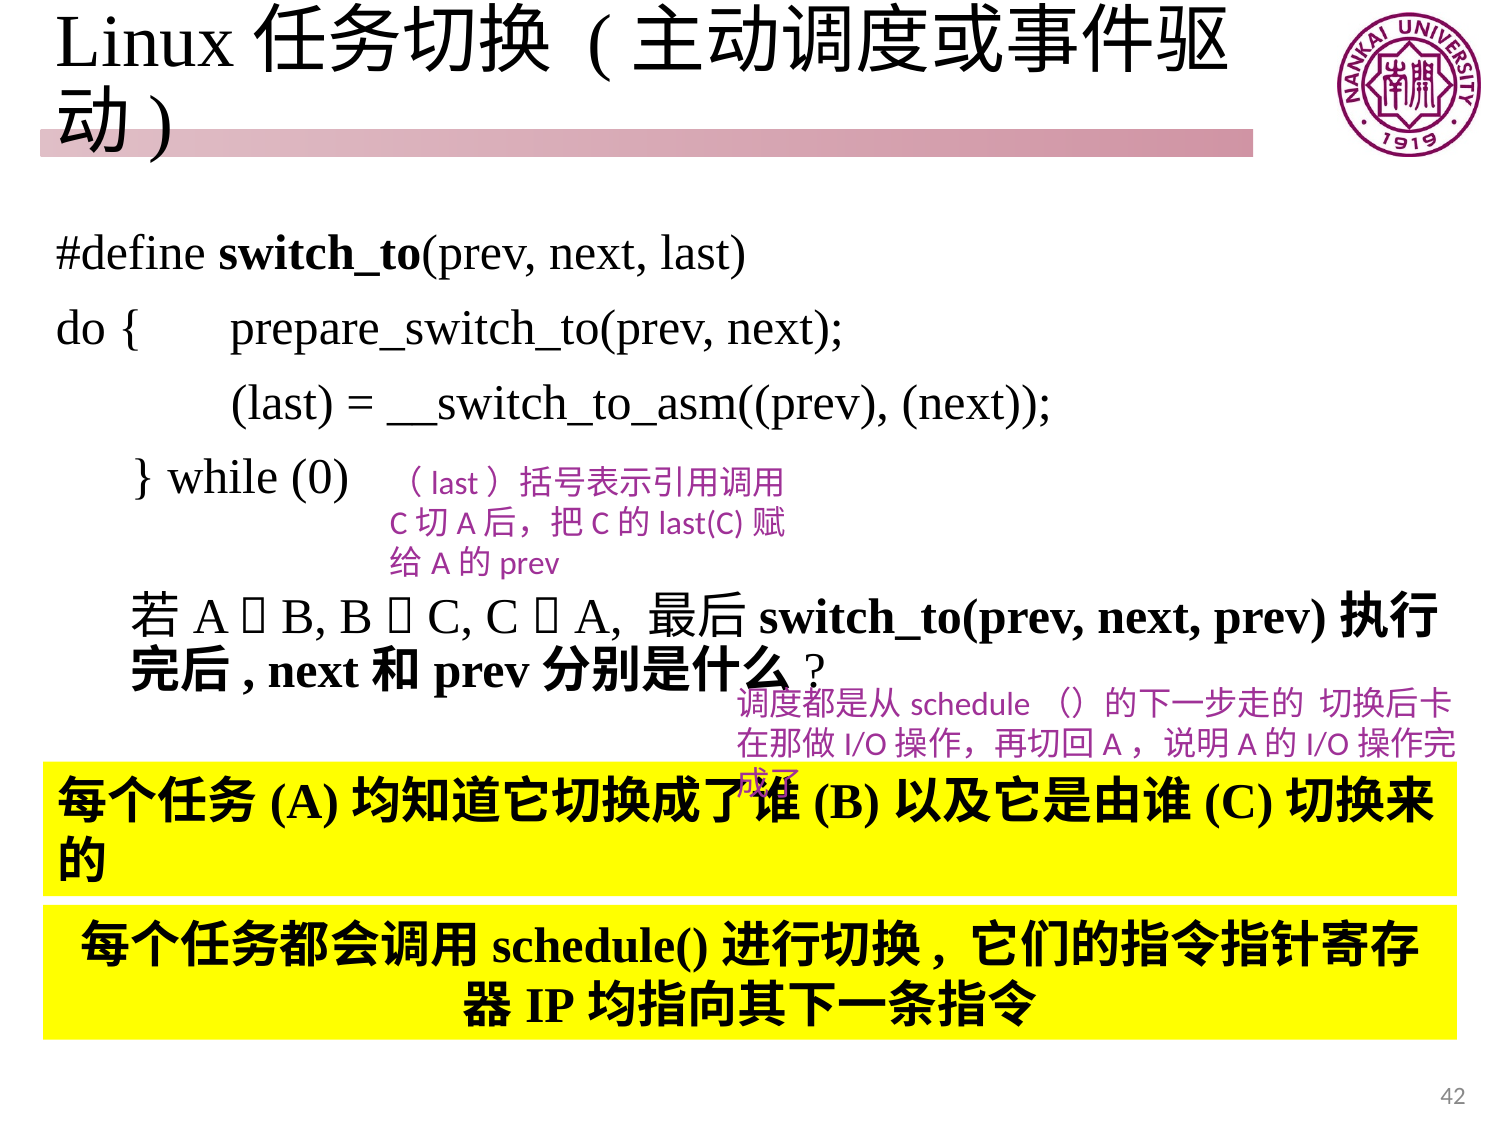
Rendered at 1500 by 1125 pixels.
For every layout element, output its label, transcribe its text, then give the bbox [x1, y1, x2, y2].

text_box 每个任务(A)均知道它切换成了谁(B)以及它是由谁(C)切换来的 [43, 761, 1457, 897]
title Linux任务切换 (主动调度或事件驱动) [40, 33, 1335, 133]
text_box （last）括号表示引用调用 C切A后，把C的last(C)赋给A的prev [375, 454, 815, 589]
text_box 调度都是从schedule（）的下一步走的 切换后卡在那做I/O操作，再切回A，说明A的I/O操作完成了 [721, 675, 1481, 810]
text_box 每个任务都会调用schedule()进行切换, 它们的指令指针寄存器IP均指向其下一条指令 [43, 904, 1457, 1040]
list #define switch_to(prev, next, last) do { prepare_switch_to(prev, next); (last) = __switch_to_asm((prev), (next)); } while (0) 若A  B, B  C, C  A, 最后switch_to(prev, next, prev)执行完后, next和prev分别是什么? [40, 218, 1481, 1042]
picture [1337, 12, 1481, 157]
slide_number 42 [1143, 1065, 1481, 1125]
